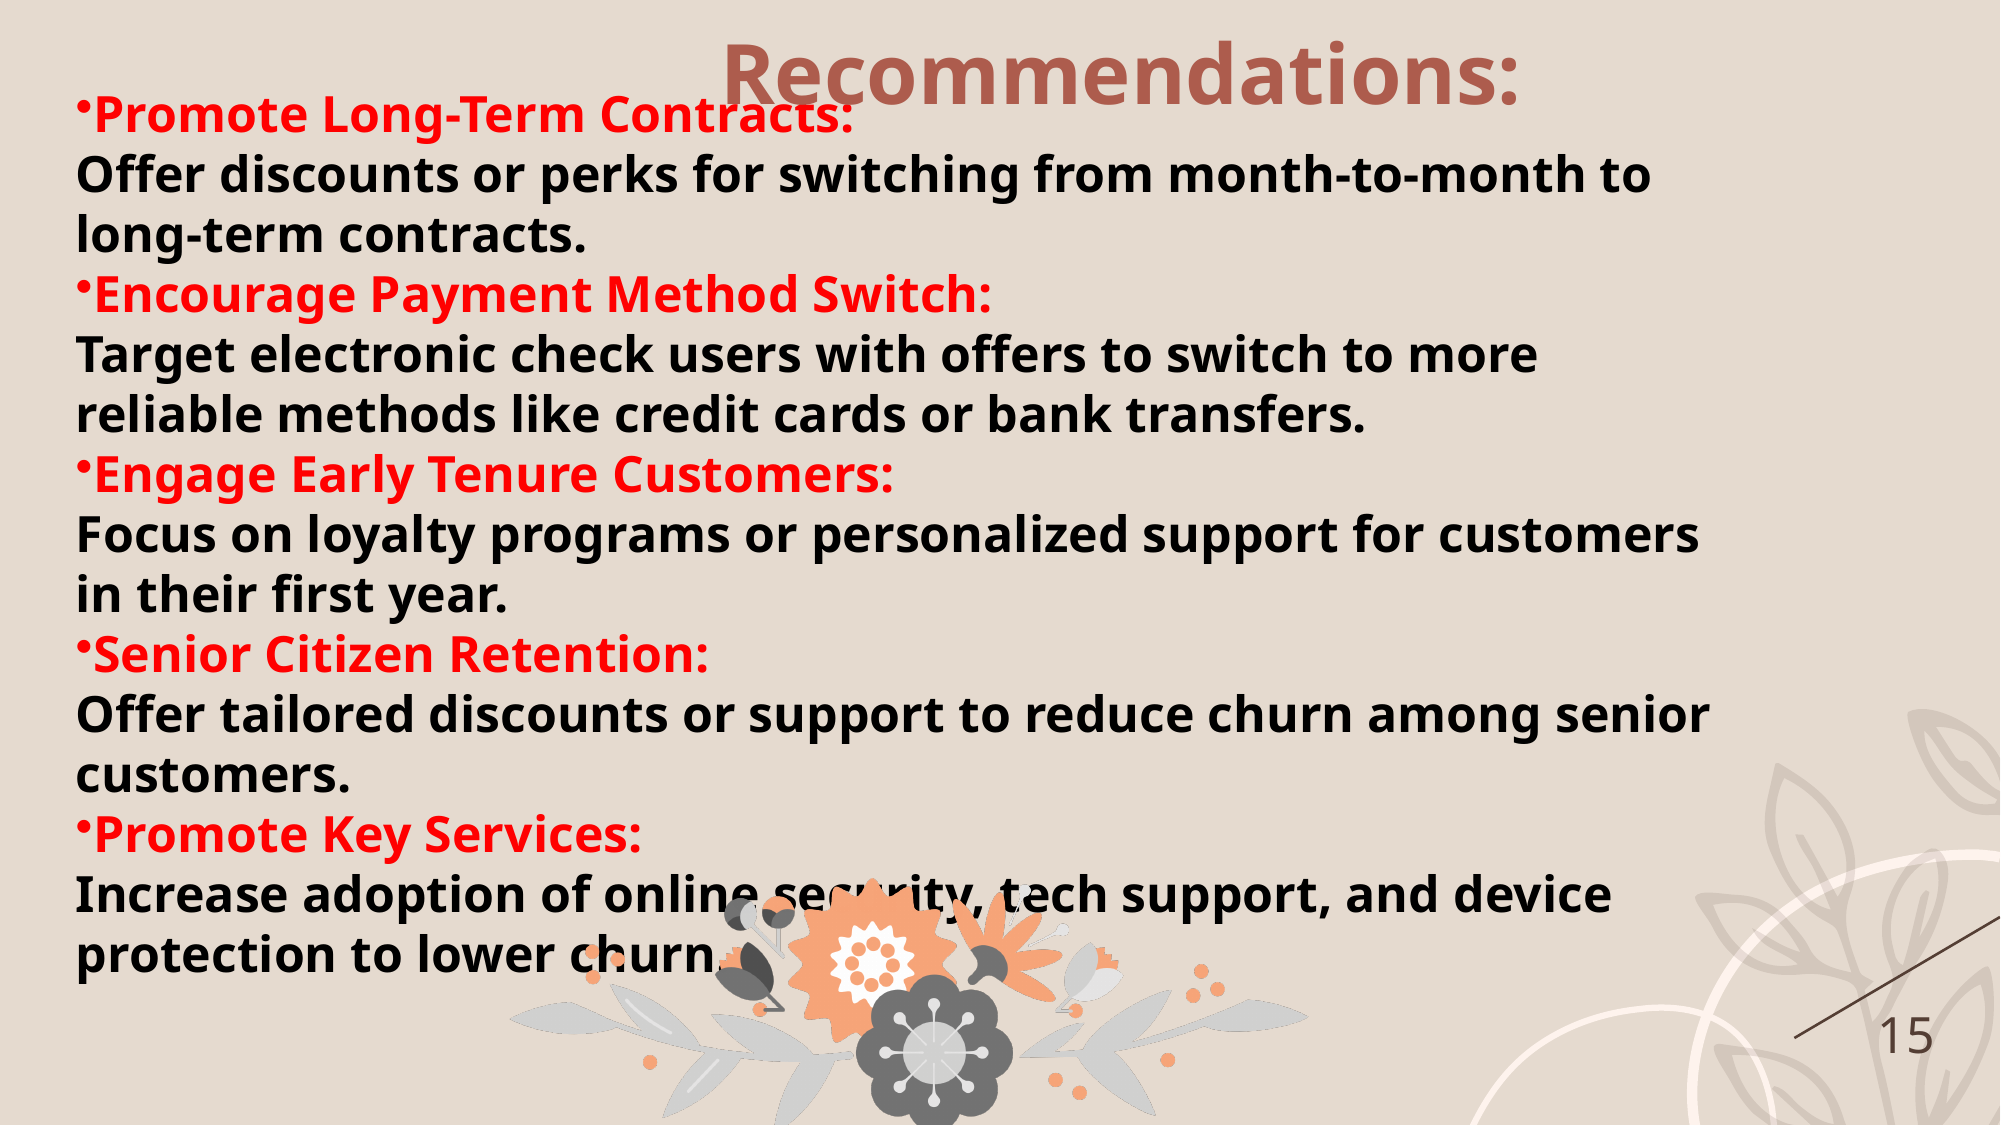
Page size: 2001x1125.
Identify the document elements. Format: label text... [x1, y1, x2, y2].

slide_number 15 [1862, 964, 1971, 1112]
text_box Recommendations: [271, 25, 1971, 176]
text_box Promote Long-Term Contracts: Offer discounts or perks for switching from month-to-month to long-term contracts. Encourage Payment Method Switch: Target electronic check users with offers to switch to more reliable methods like credit cards or bank transfers. Engage Early Tenure Customers: Focus on loyalty programs or personalized support for customers in their first year. Senior Citizen Retention: Offer tailored discounts or support to reduce churn among senior customers. Promote Key Services: Increase adoption of online security, tech support, and device protection to lower churn. [60, 75, 1729, 991]
picture [453, 562, 1363, 1125]
